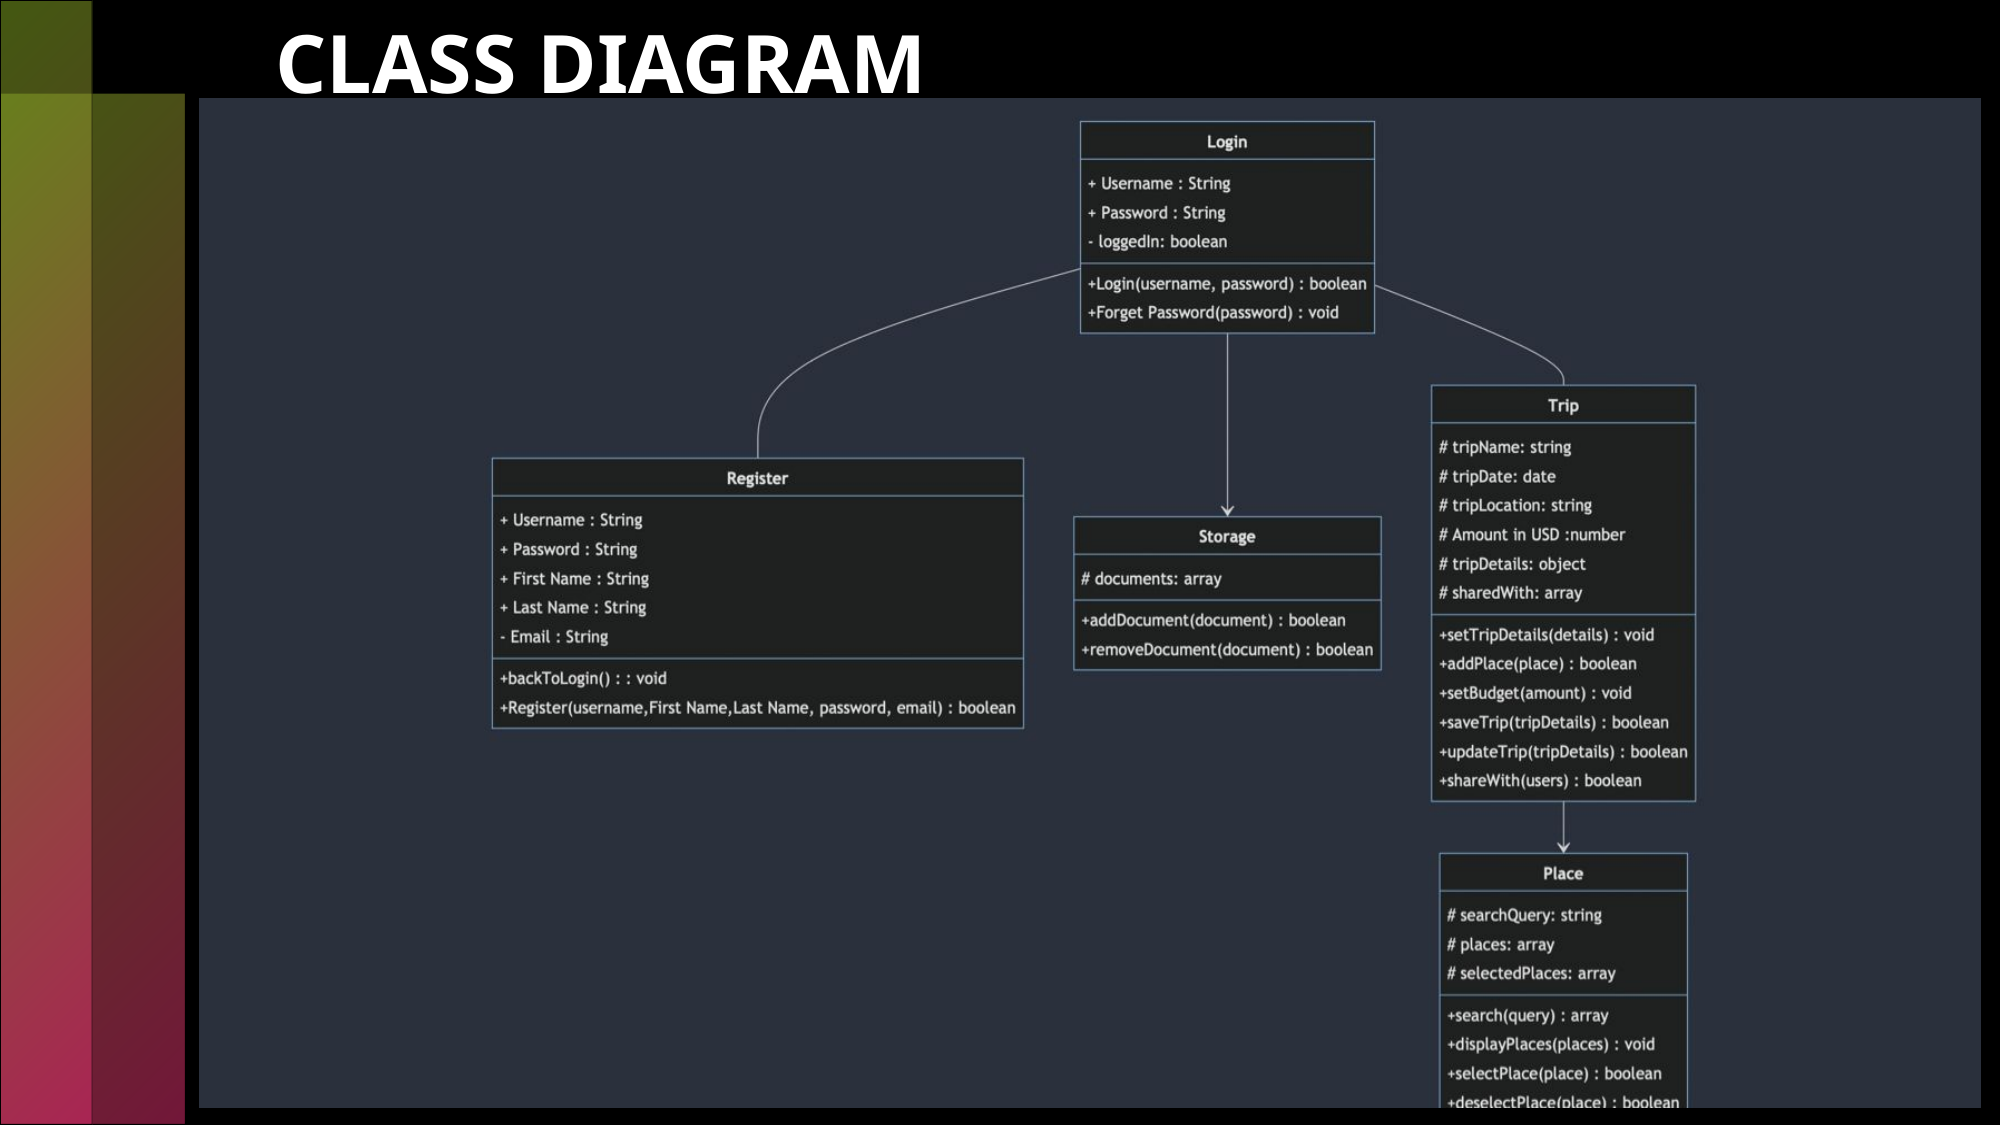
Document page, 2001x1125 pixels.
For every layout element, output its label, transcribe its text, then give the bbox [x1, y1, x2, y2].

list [199, 98, 1981, 1108]
title CLASS DIAGRAM [260, 4, 1817, 98]
